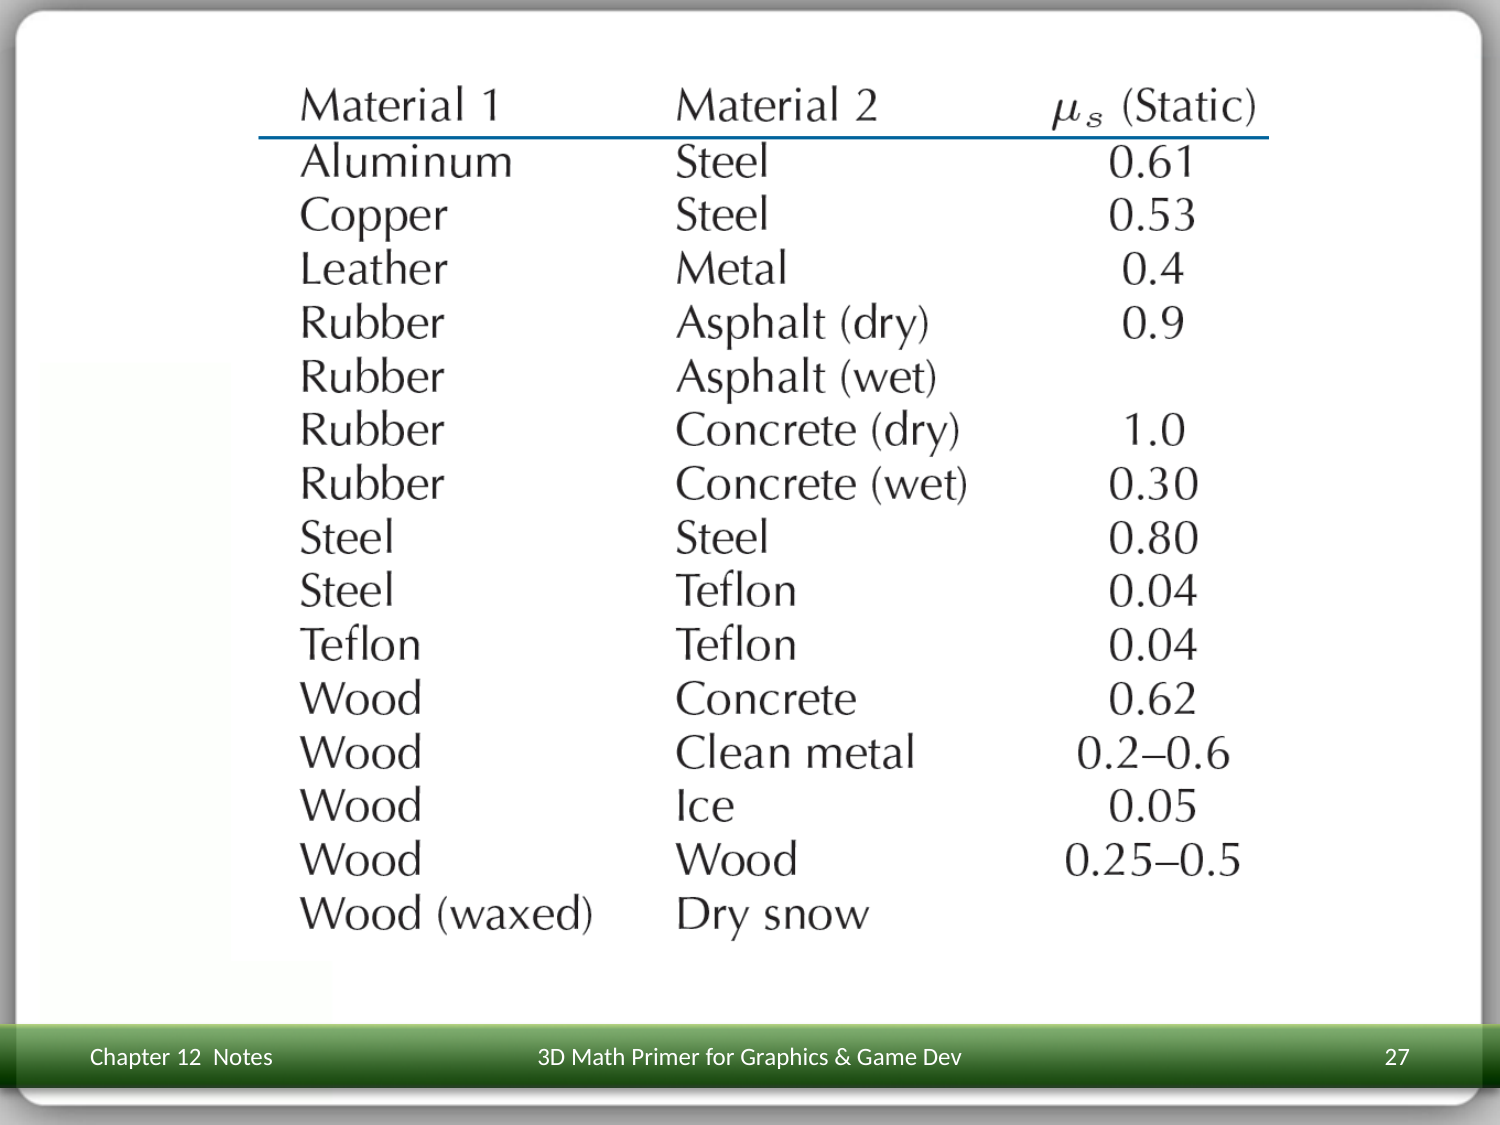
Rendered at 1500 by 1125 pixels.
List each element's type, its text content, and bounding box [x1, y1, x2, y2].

slide_number 27 [1074, 1025, 1425, 1085]
slide_number Chapter 12 Notes [75, 1025, 425, 1085]
footer 3D Math Primer for Graphics & Game Dev [512, 1025, 988, 1085]
picture [0, 0, 1500, 1125]
